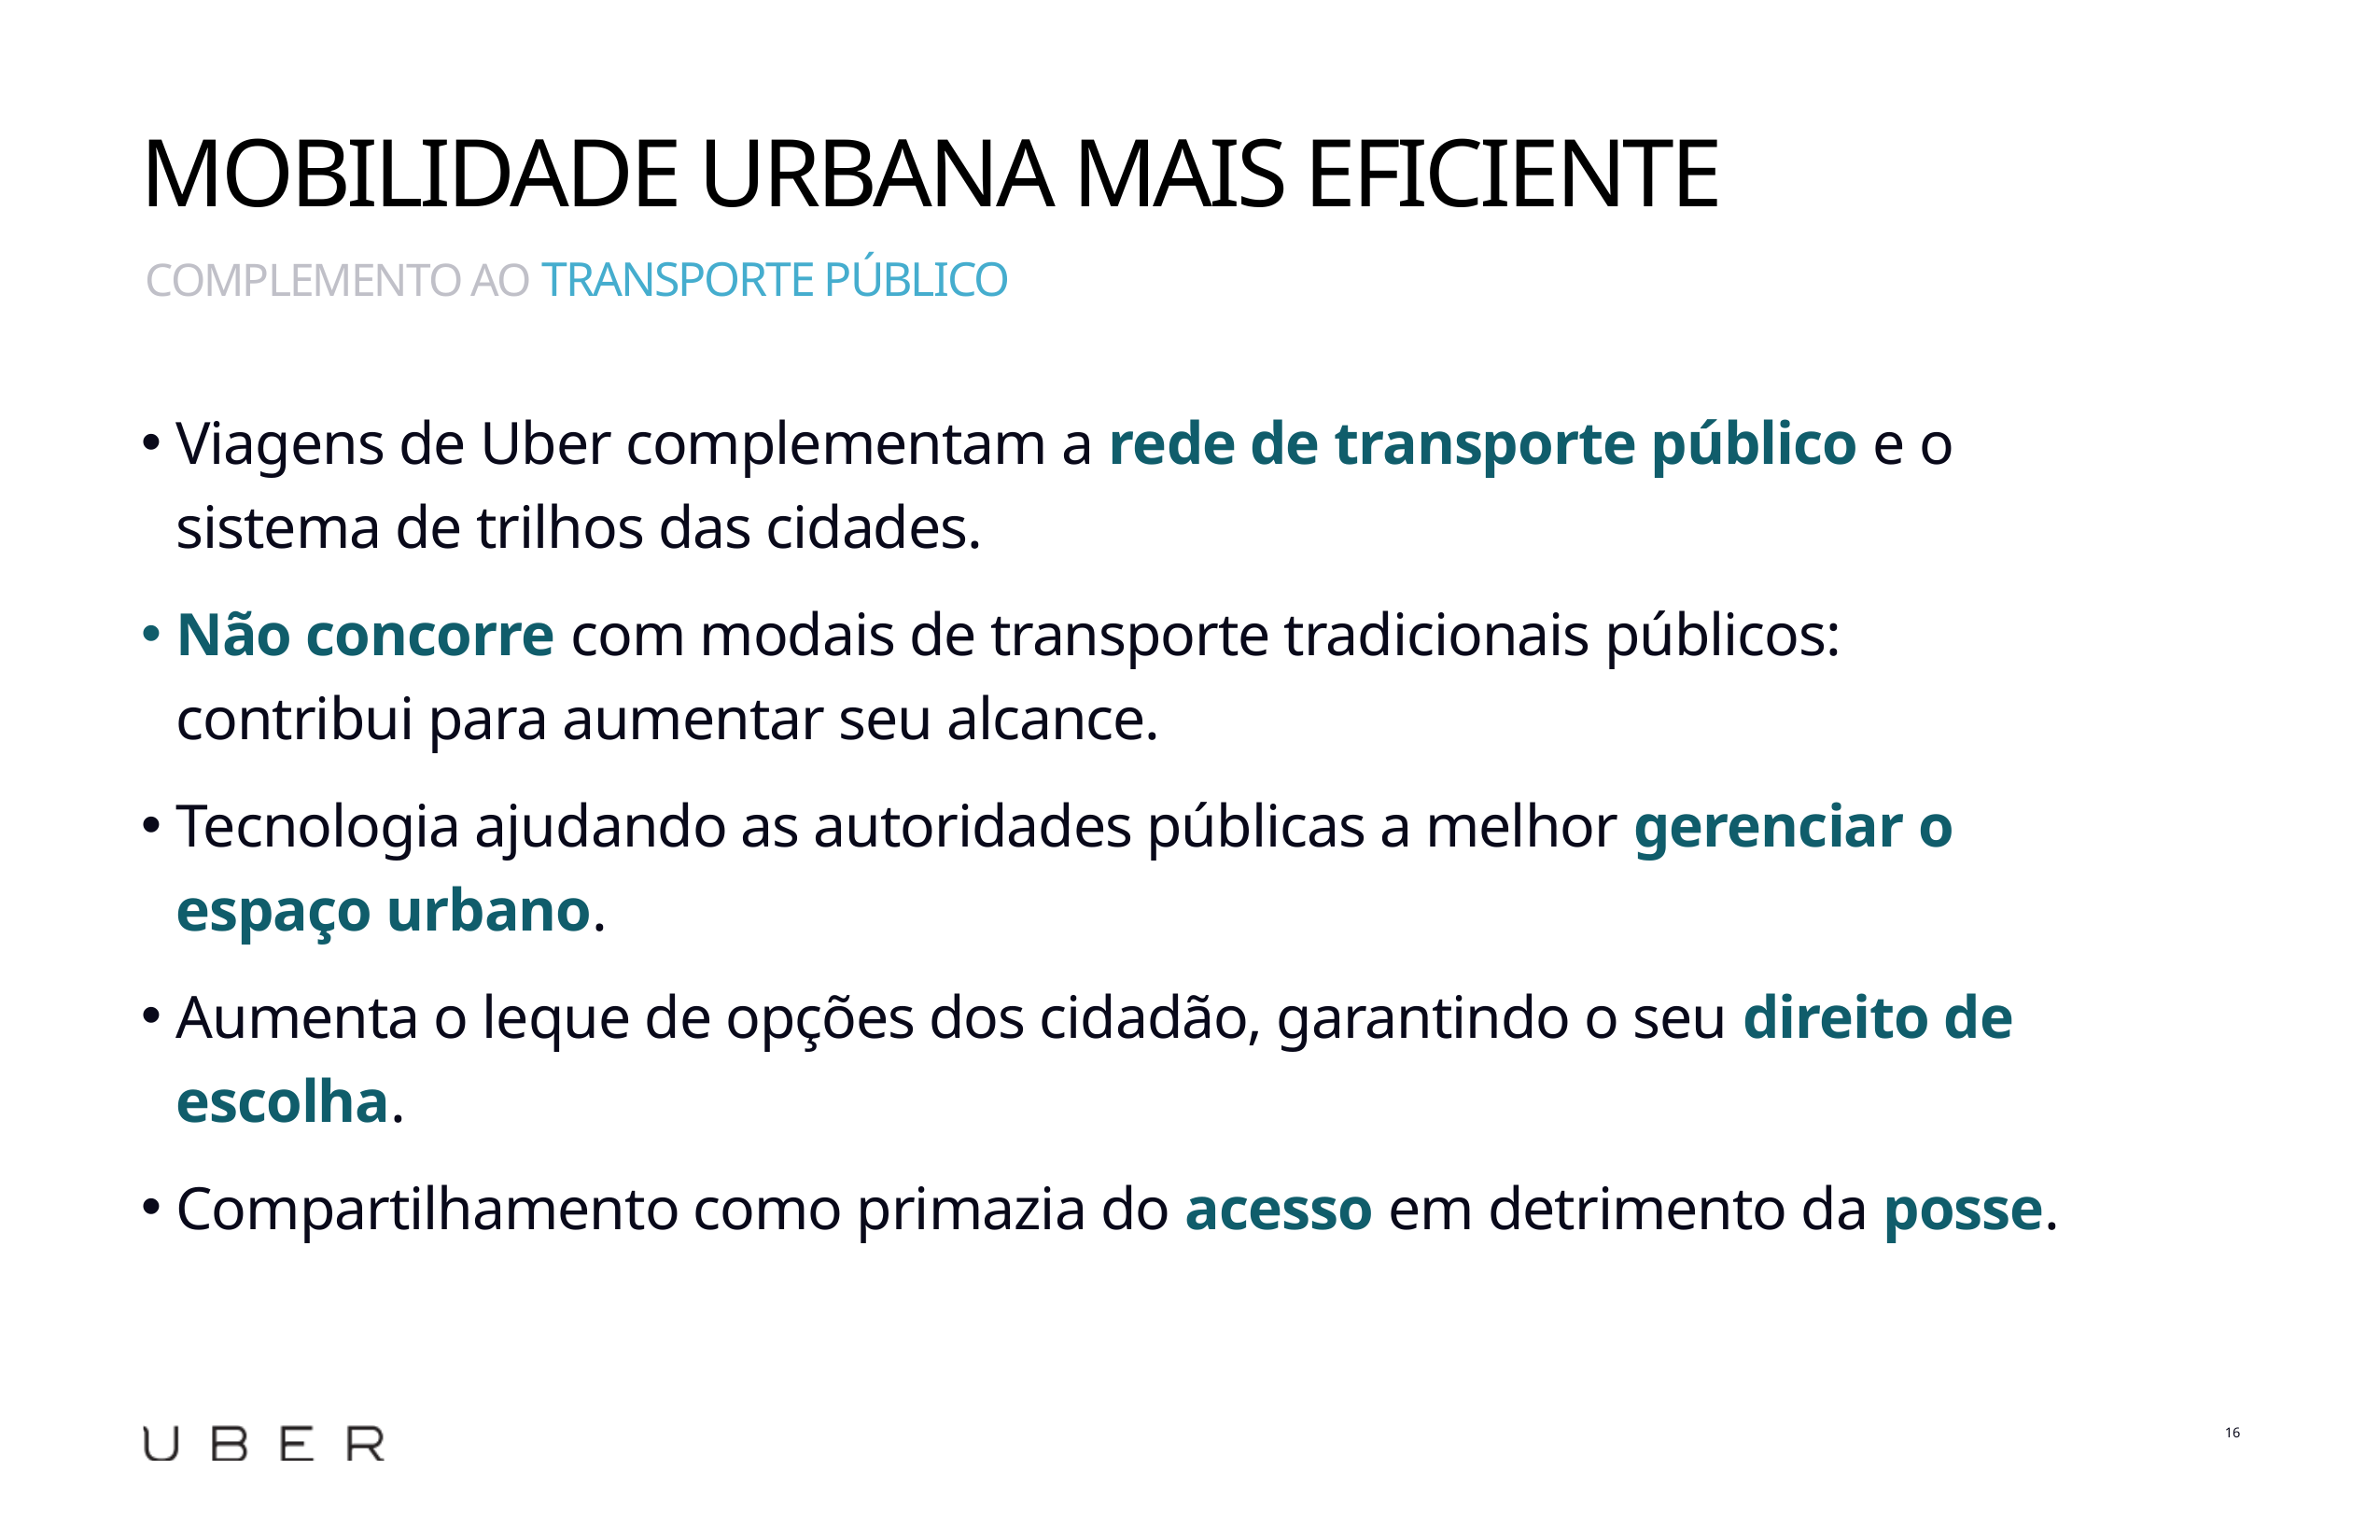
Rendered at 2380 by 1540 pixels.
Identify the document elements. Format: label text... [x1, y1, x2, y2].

title mobilidade urbana mais eficiente [140, 126, 2239, 231]
slide_number 16 [2091, 1420, 2241, 1503]
list Viagens de Uber complementam a rede de transporte público e o sistema de trilhos das cidades. Não concorre com modais de transporte tradicionais públicos: contribui para aumentar seu alcance. Tecnologia ajudando as autoridades públicas a melhor gerenciar o espaço urbano. Aumenta o leque de opções dos cidadão, garantindo o seu direito de escolha. Compartilhamento como primazia do acesso em detrimento da posse. [141, 392, 2092, 1323]
list Complemento ao TRANSPORTE PÚBLICO [145, 243, 2239, 302]
